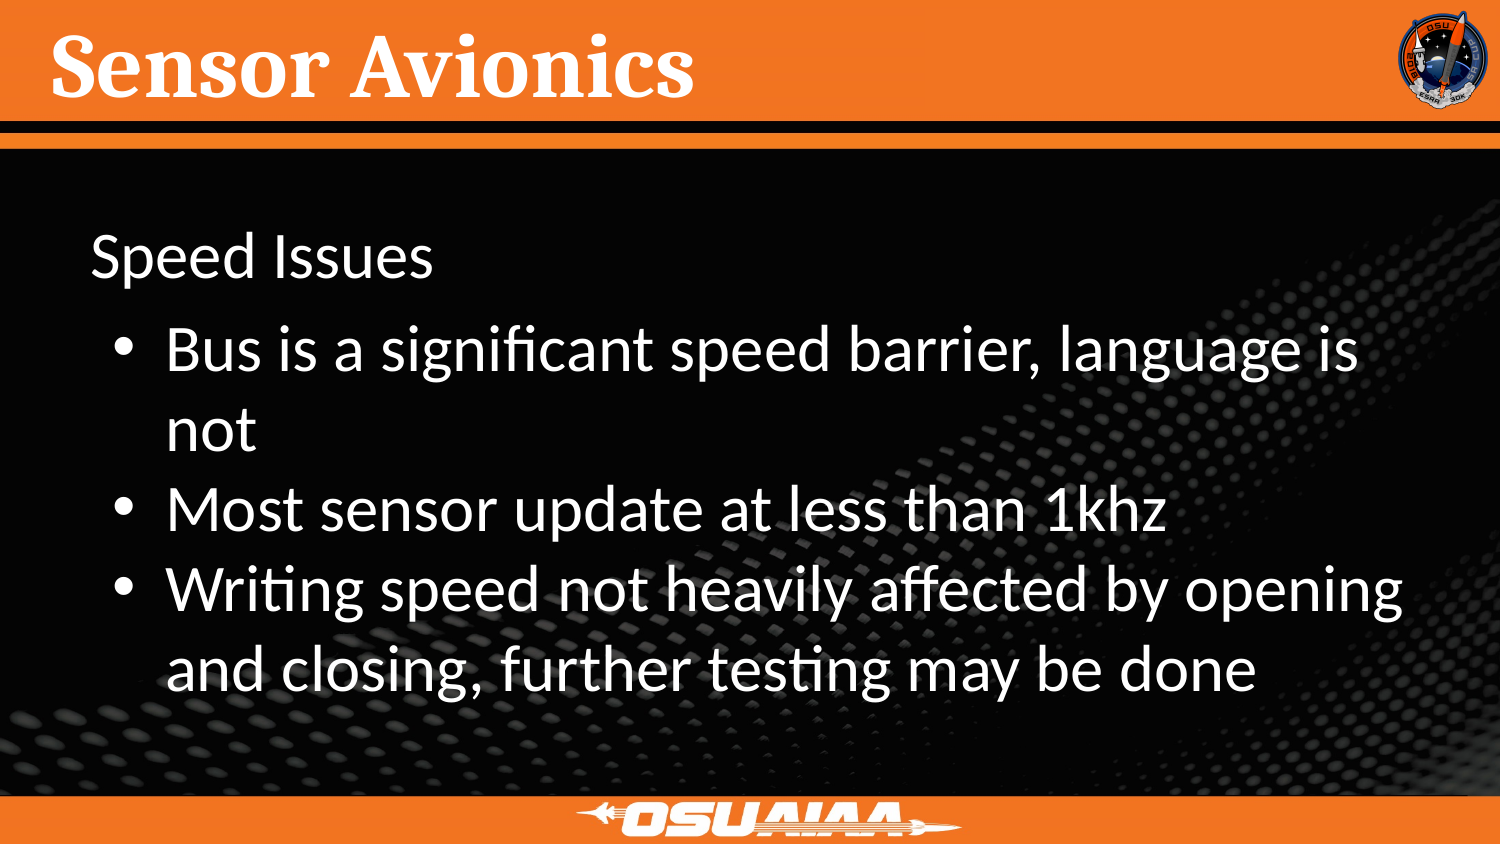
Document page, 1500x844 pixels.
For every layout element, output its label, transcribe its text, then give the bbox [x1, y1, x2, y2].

title Sensor Avionics [37, 9, 915, 113]
picture [0, 0, 1500, 844]
list Speed Issues Bus is a significant speed barrier, language is not Most sensor update at less than 1khz Writing speed not heavily affected by opening and closing, further testing may be done [75, 196, 1425, 754]
